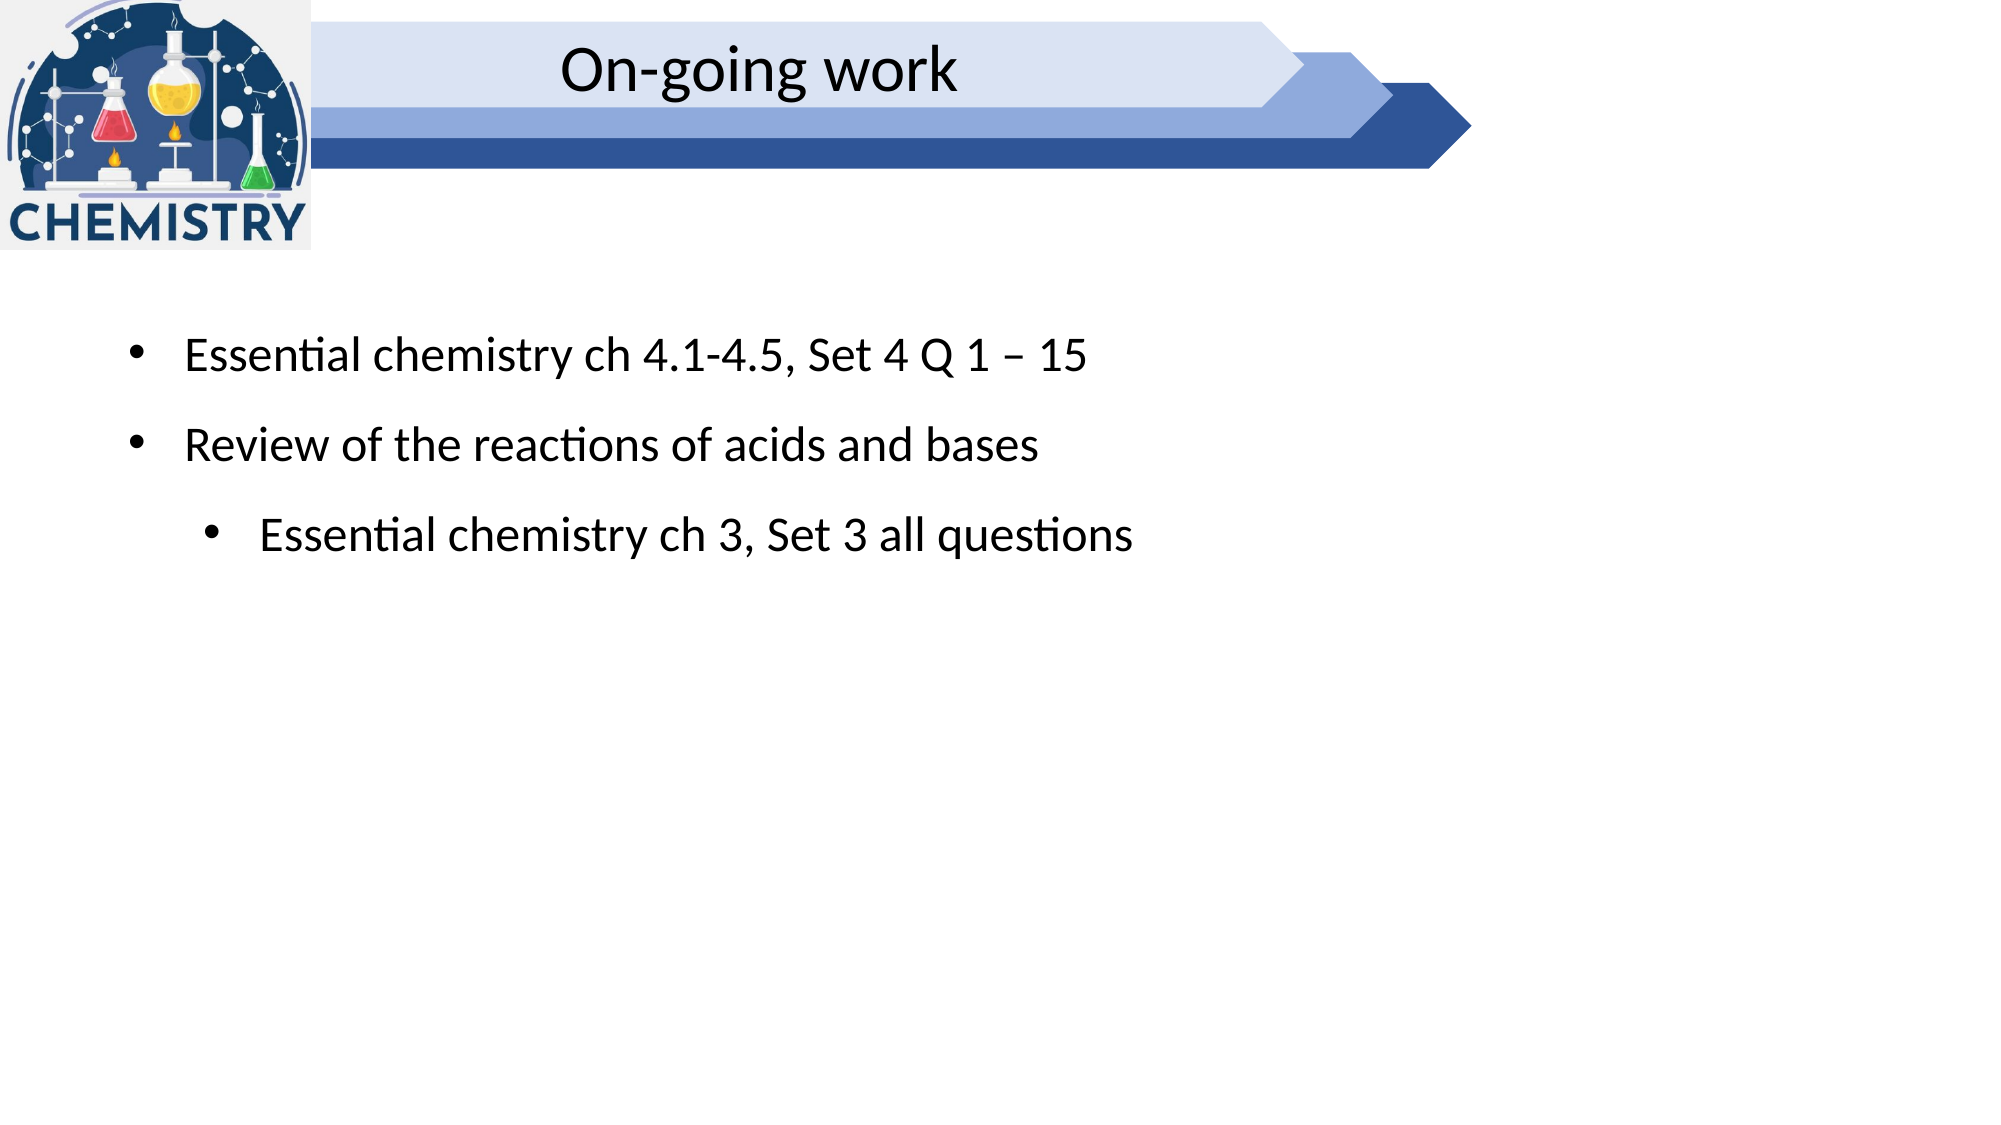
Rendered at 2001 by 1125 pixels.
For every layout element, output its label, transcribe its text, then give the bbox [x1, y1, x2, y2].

text_box [311, 81, 1474, 170]
picture [0, 0, 311, 250]
text_box [311, 51, 1395, 140]
text_box Essential chemistry ch 4.1-4.5, Set 4 Q 1 – 15 Review of the reactions of acids and bases Essential chemistry ch 3, Set 3 all questions [113, 284, 1864, 569]
text_box On-going work [311, 20, 1306, 109]
